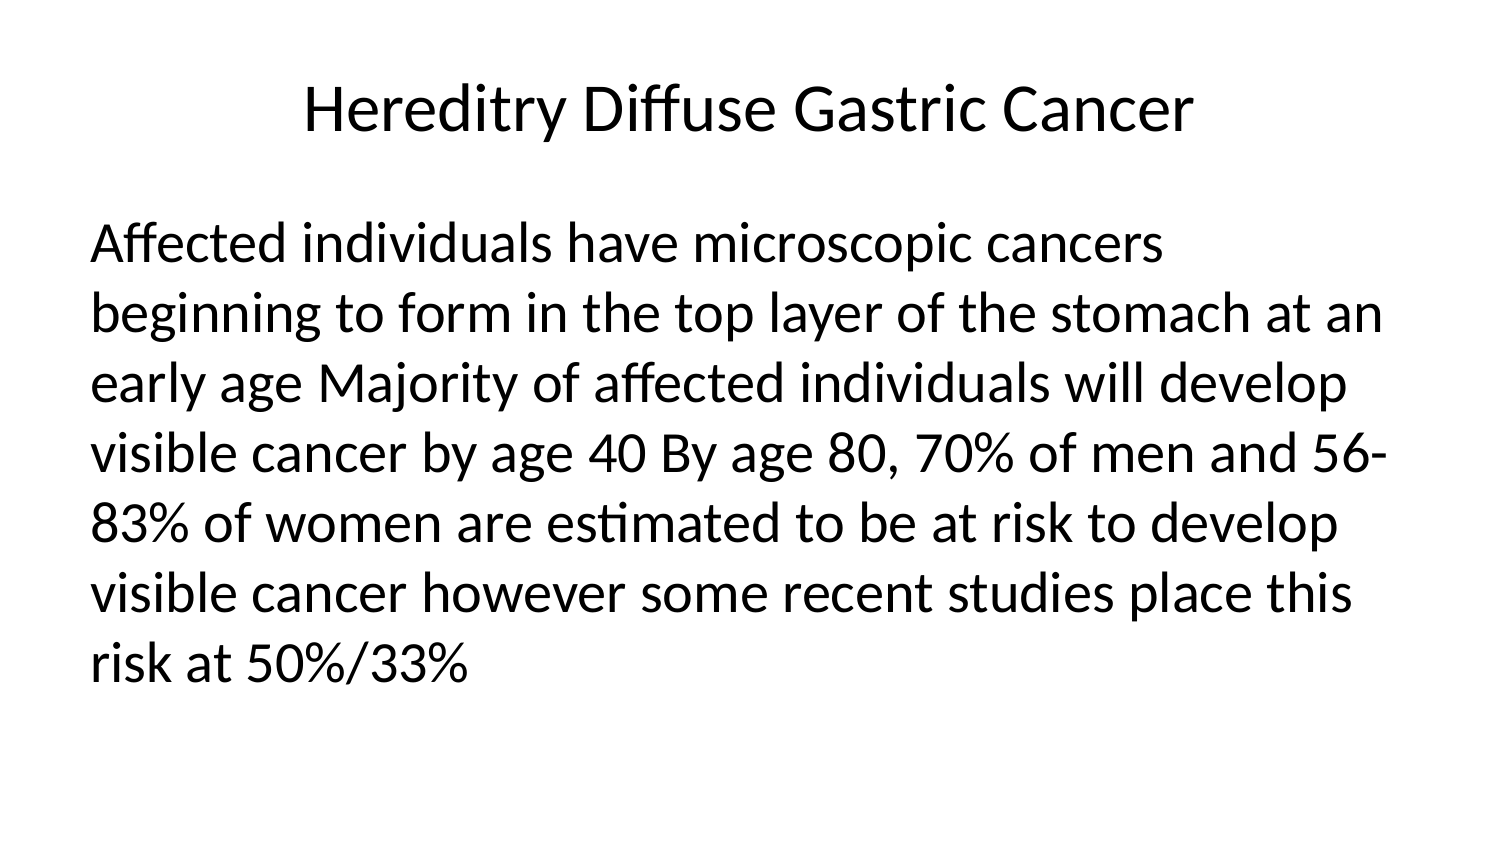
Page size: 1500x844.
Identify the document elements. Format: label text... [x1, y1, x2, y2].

title Hereditry Diffuse Gastric Cancer [75, 33, 1425, 175]
list Affected individuals have microscopic cancers beginning to form in the top layer of the stomach at an early age Majority of affected individuals will develop visible cancer by age 40 By age 80, 70% of men and 56-83% of women are estimated to be at risk to develop visible cancer however some recent studies place this risk at 50%/33% [75, 196, 1425, 754]
